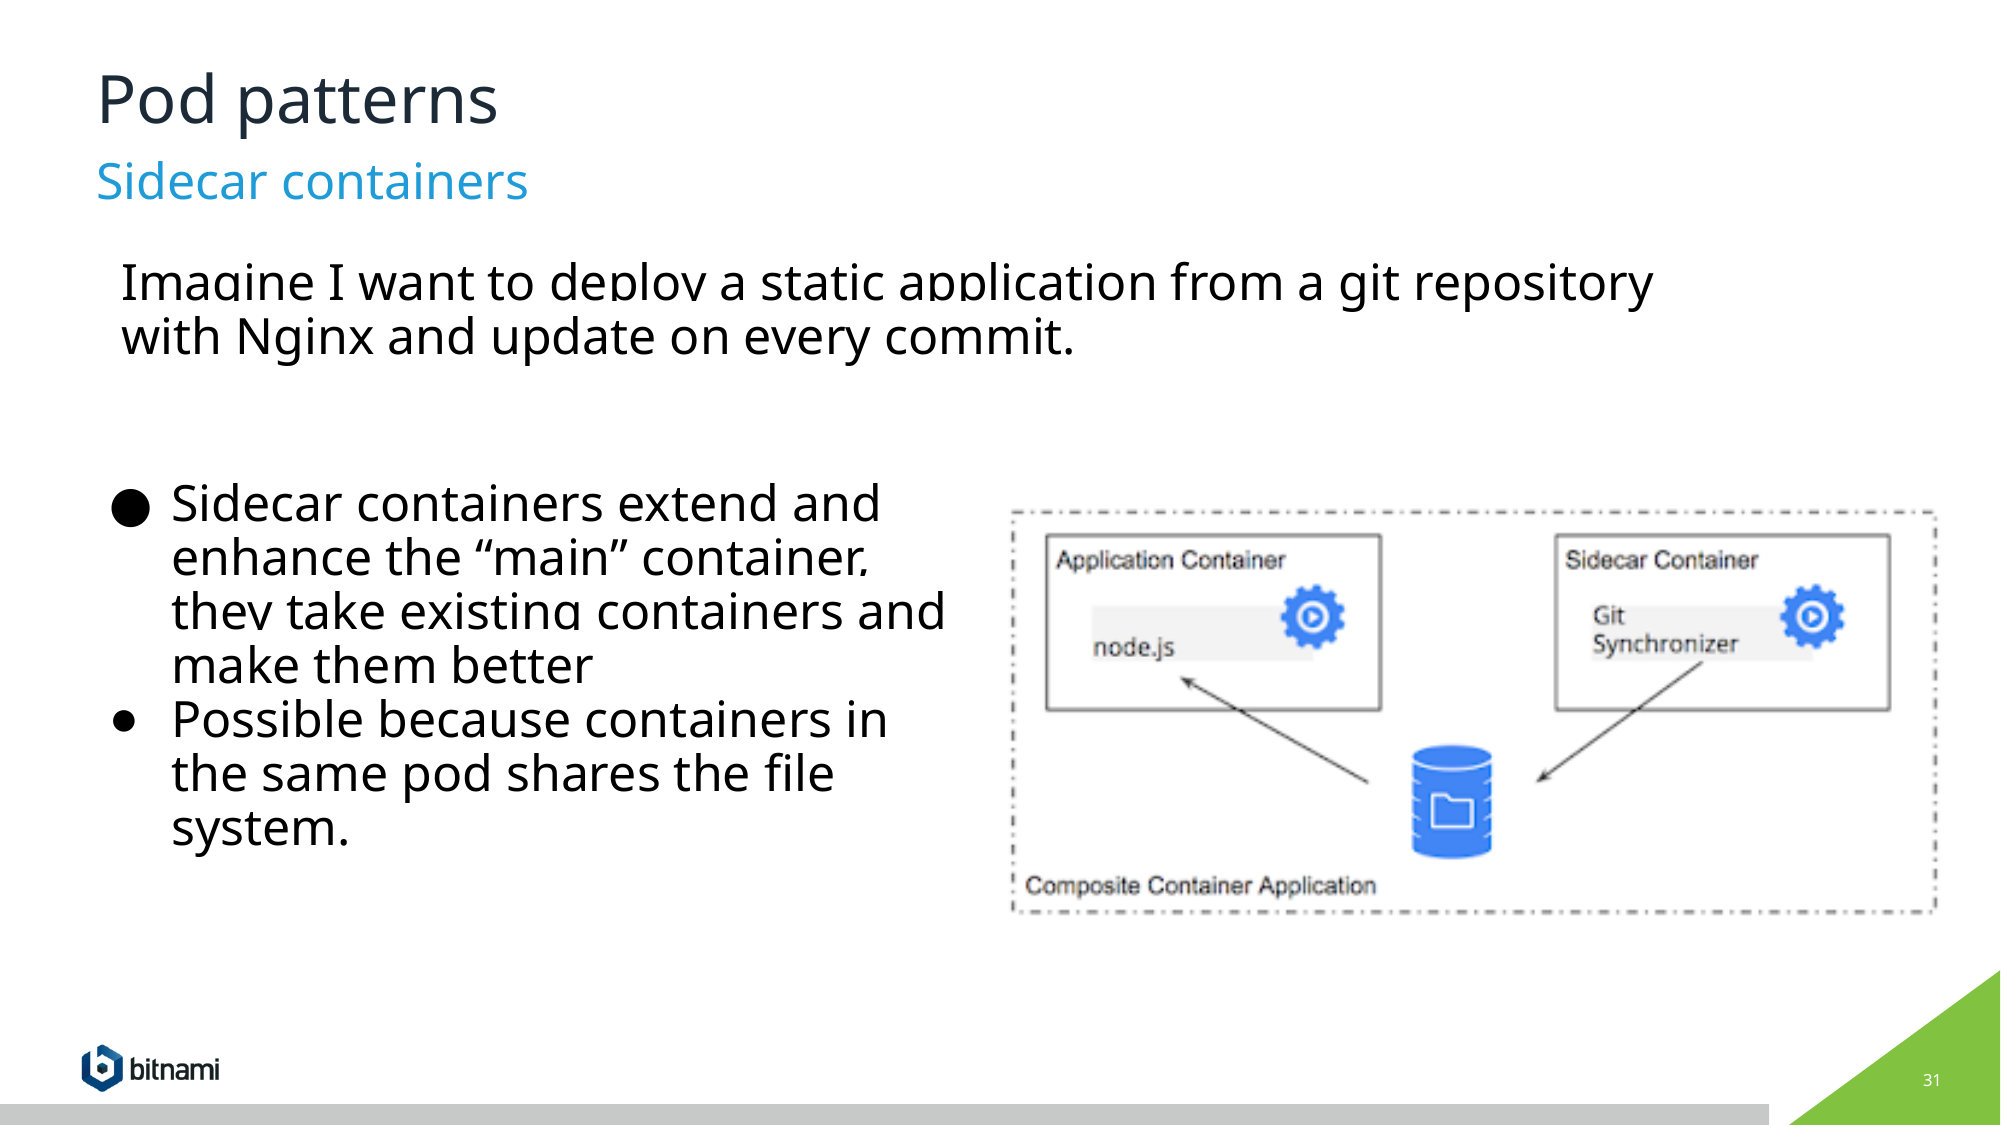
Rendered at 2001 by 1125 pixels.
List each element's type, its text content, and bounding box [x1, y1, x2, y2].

list Sidecar containers extend and enhance the “main” container, they take existing containers and make them better Possible because containers in the same pod shares the file system. [81, 463, 994, 988]
picture [75, 1040, 225, 1096]
text_box [0, 1104, 1770, 1125]
list Imagine I want to deploy a static application from a git repository with Nginx and update on every commit. [106, 242, 1748, 422]
title Pod patterns [81, 52, 1912, 141]
picture [992, 500, 1957, 930]
list Sidecar containers [81, 141, 1912, 220]
slide_number ‹#› [1902, 1051, 1958, 1111]
